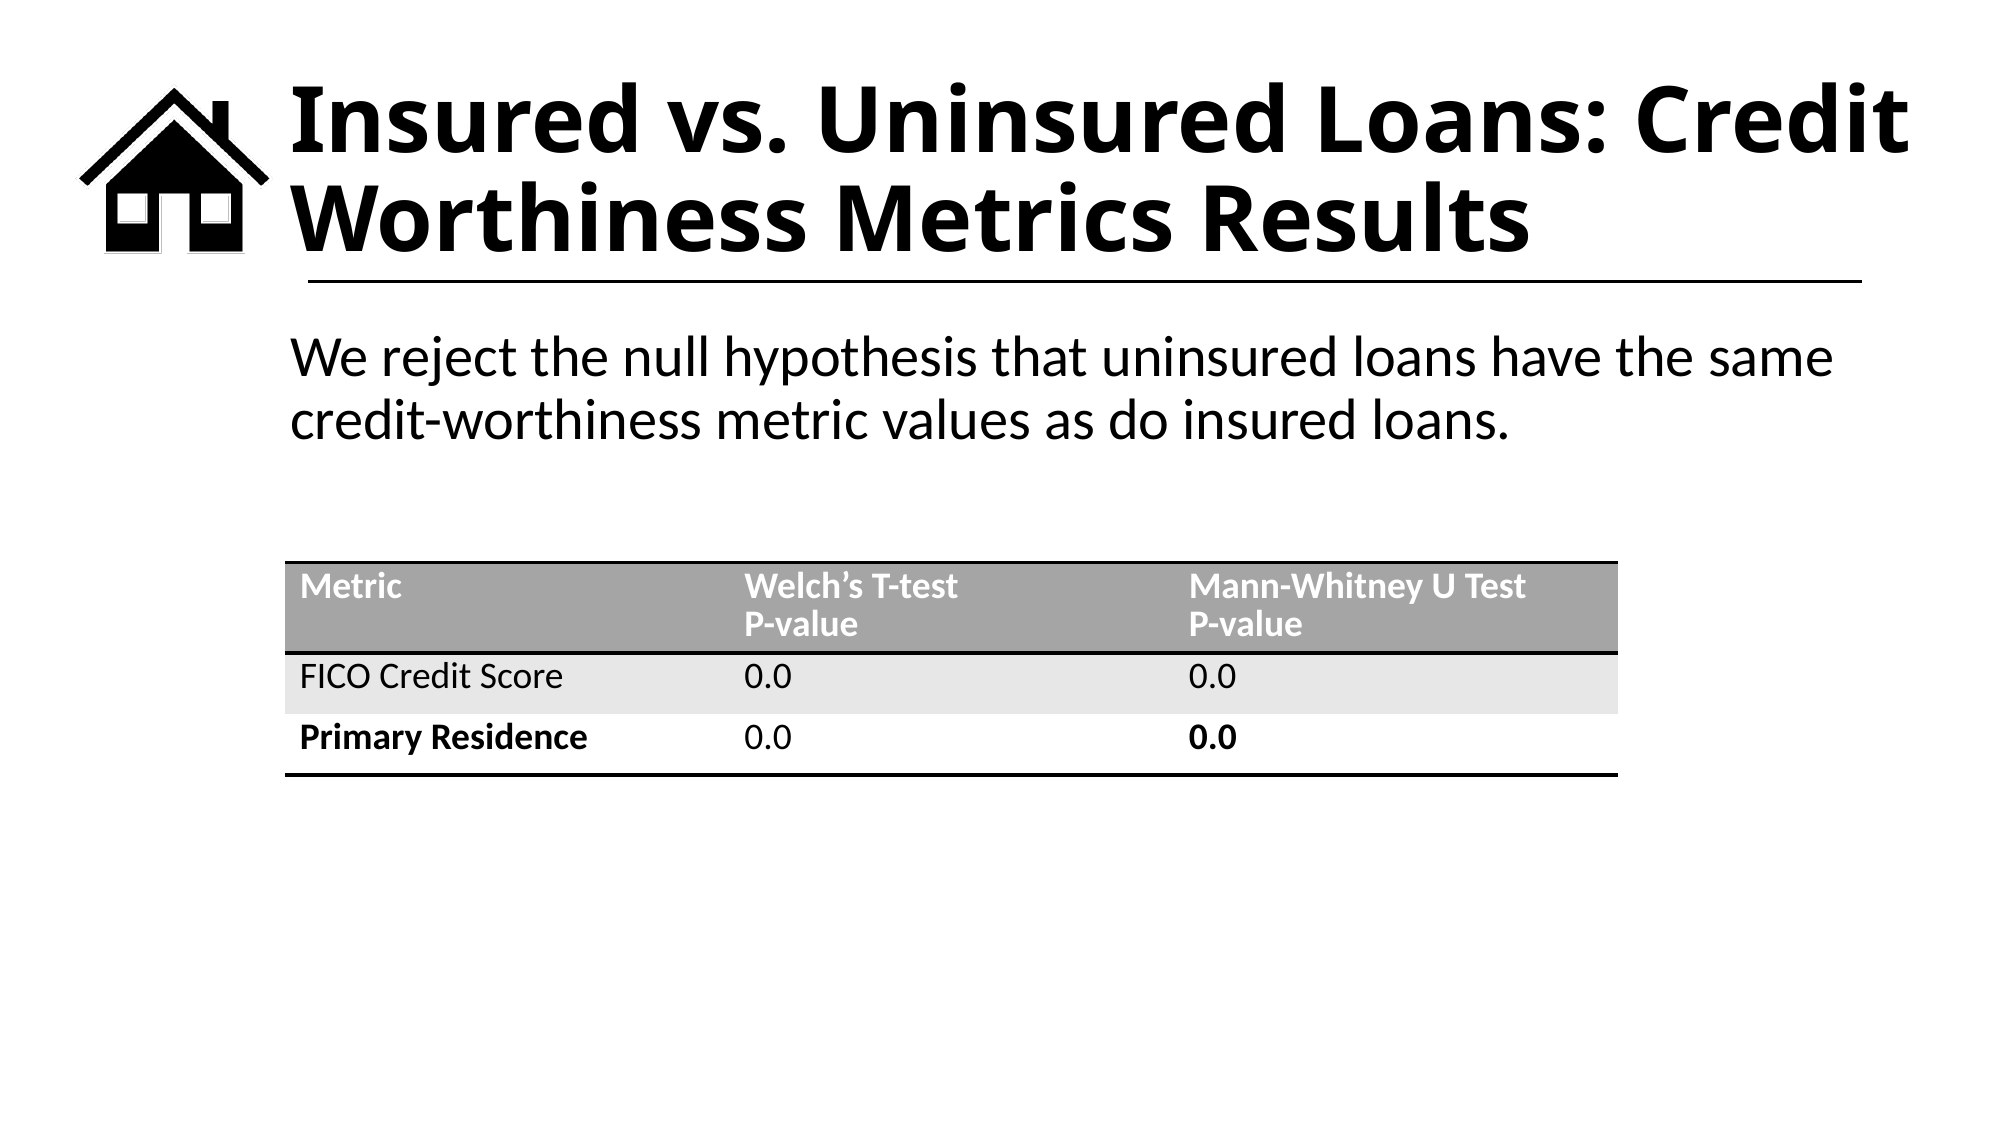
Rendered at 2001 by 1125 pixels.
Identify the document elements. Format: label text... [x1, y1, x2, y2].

picture [63, 58, 285, 280]
list We reject the null hypothesis that uninsured loans have the same credit-worthiness metric values as do insured loans. [275, 318, 2000, 1033]
table_cell 0.0 [1174, 714, 1618, 773]
table_header Mann-Whitney U Test P-value [1174, 564, 1618, 651]
table_header Metric [285, 564, 729, 651]
table_cell 0.0 [729, 714, 1174, 773]
table_cell FICO Credit Score [285, 655, 729, 714]
table_header Welch’s T-test P-value [729, 564, 1174, 651]
table_cell 0.0 [729, 655, 1174, 714]
table_cell Primary Residence [285, 714, 729, 773]
table_cell 0.0 [1174, 655, 1618, 714]
title Insured vs. Uninsured Loans: Credit Worthiness Metrics Results [275, 64, 2000, 282]
